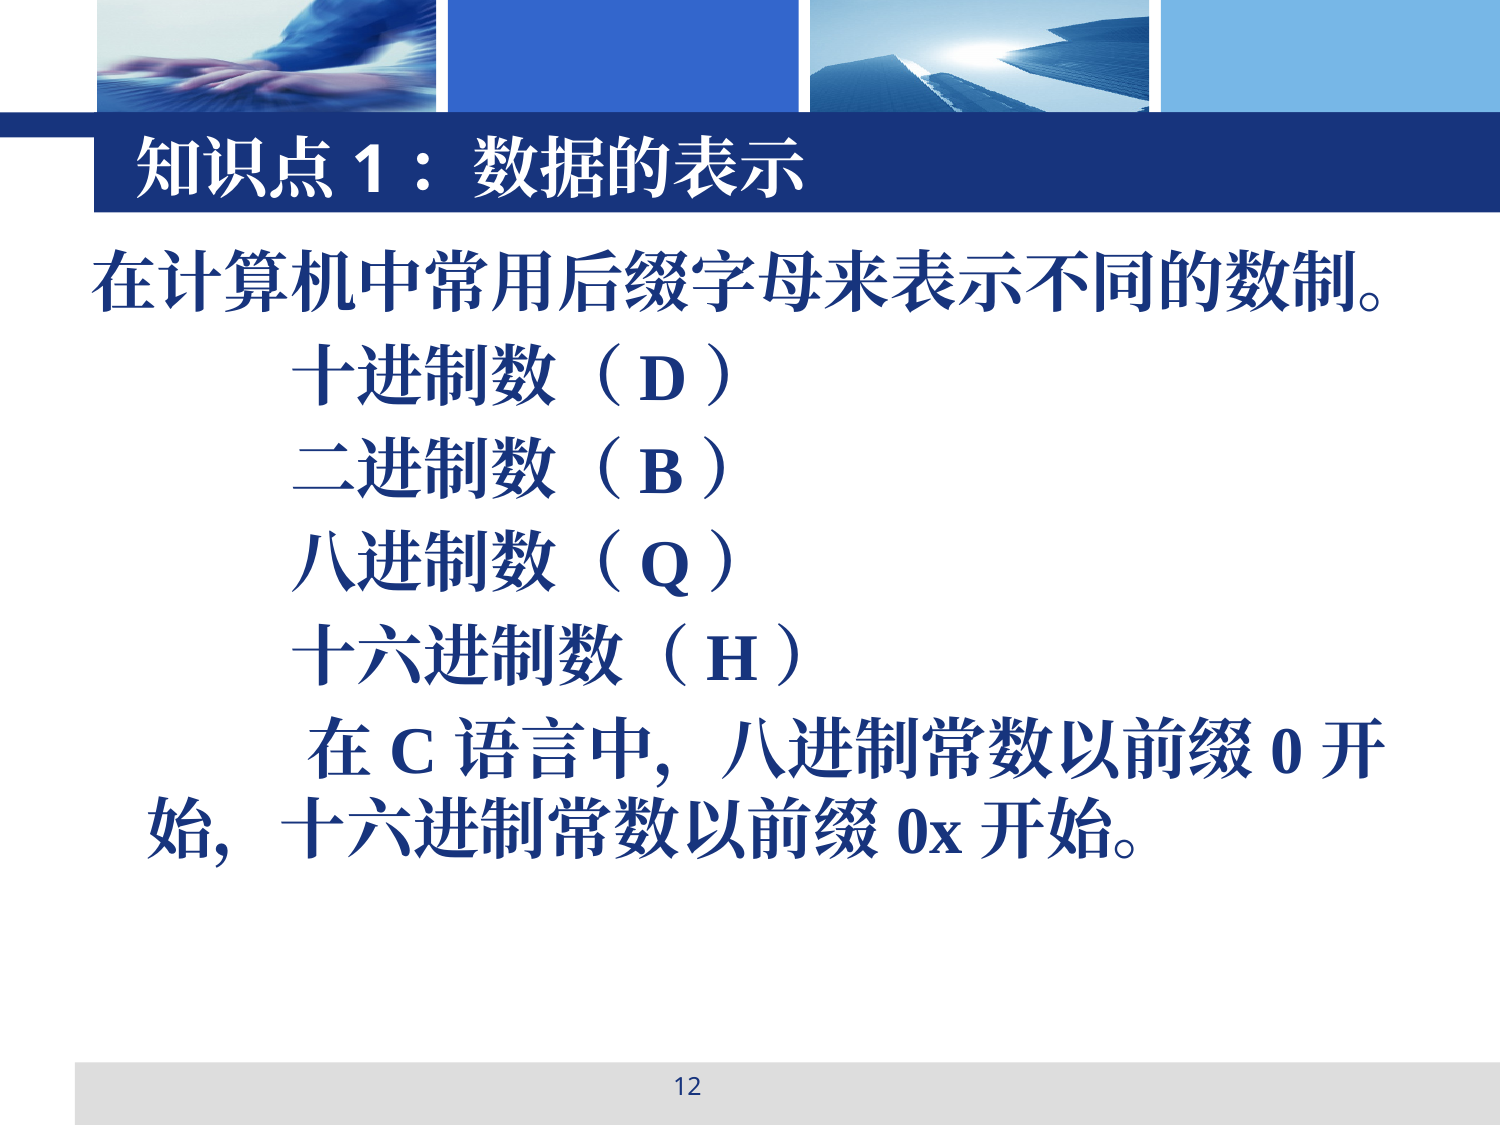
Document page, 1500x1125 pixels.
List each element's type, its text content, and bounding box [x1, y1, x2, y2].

picture [97, 0, 437, 112]
title 知识点1：数据的表示 [120, 120, 1400, 213]
slide_number 12 [512, 1062, 863, 1116]
list 在计算机中常用后缀字母来表示不同的数制。 十进制数（D） 二进制数（B） 八进制数（Q） 十六进制数（H） 在C语言中，八进制常数以前缀0开始，十六进制常数以前缀0x开始。 [75, 232, 1425, 1034]
picture [810, 0, 1150, 112]
